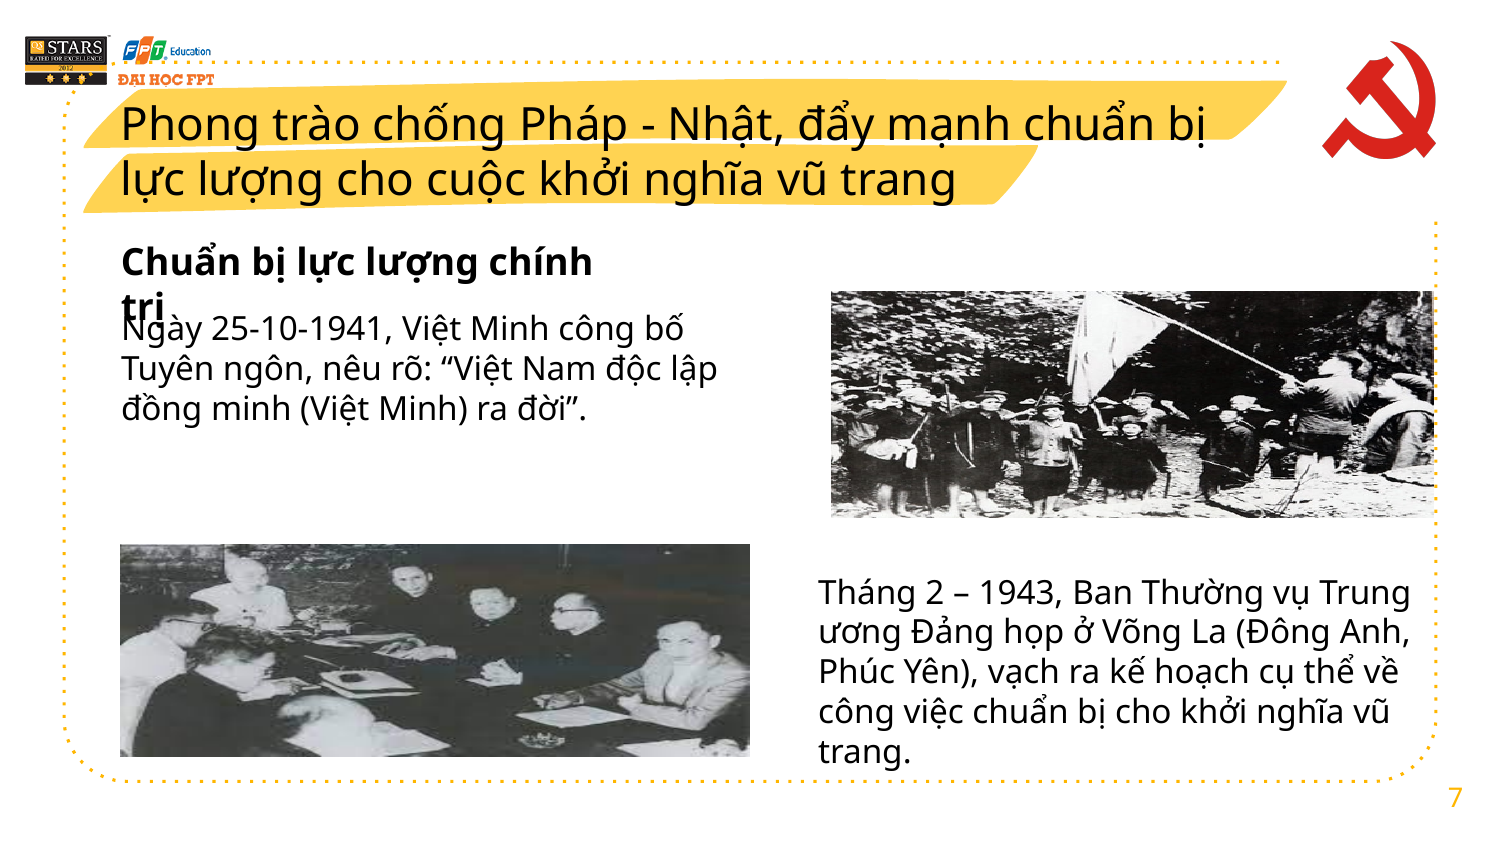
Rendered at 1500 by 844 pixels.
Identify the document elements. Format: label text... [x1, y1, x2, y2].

text_box [83, 118, 106, 149]
picture [1322, 41, 1436, 159]
text_box [336, 78, 1287, 123]
picture [831, 291, 1434, 518]
text_box Ngày 25-10-1941, Việt Minh công bố Tuyên ngôn, nêu rõ: “Việt Nam độc lập đồng minh (Việt Minh) ra đời”. [106, 292, 750, 536]
text_box Chuẩn bị lực lượng chính trị [106, 230, 637, 292]
picture [25, 35, 214, 87]
text_box Tháng 2 – 1943, Ban Thường vụ Trung ương Đảng họp ở Võng La (Đông Anh, Phúc Yên), vạch ra kế hoạch cụ thể về công việc chuẩn bị cho khởi nghĩa vũ trang. [803, 555, 1434, 769]
picture [120, 544, 751, 758]
slide_number 7 [1411, 753, 1500, 844]
text_box [83, 176, 146, 214]
text_box Phong trào chống Pháp - Nhật, đẩy mạnh chuẩn bị lực lượng cho cuộc khởi nghĩa vũ trang [106, 86, 1252, 212]
